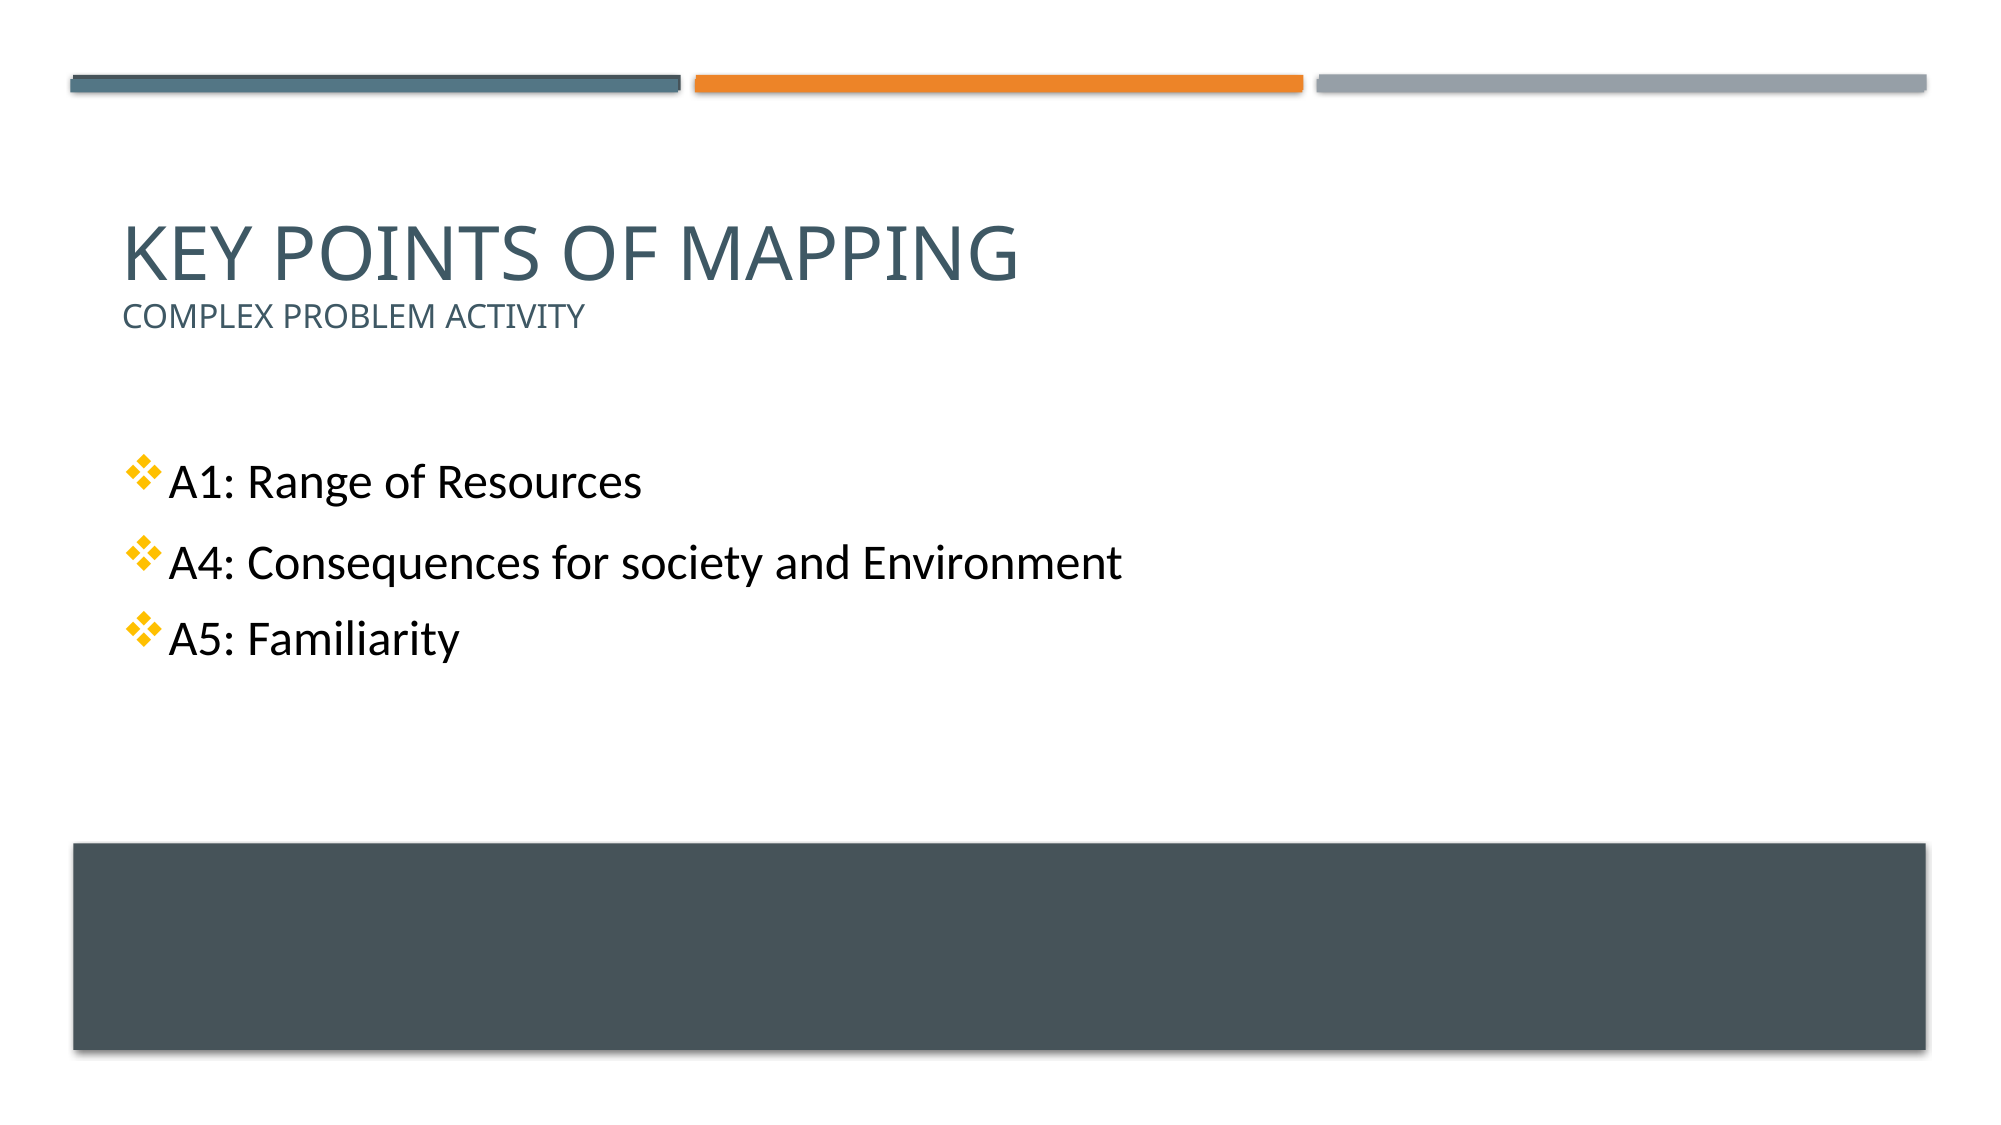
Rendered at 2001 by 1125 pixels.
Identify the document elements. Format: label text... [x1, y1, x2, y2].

title Key points of mapping complex problem activity [106, 82, 1550, 344]
text_box A1: Range of Resources A4: Consequences for society and Environment A5: Familiarity [106, 436, 1857, 674]
